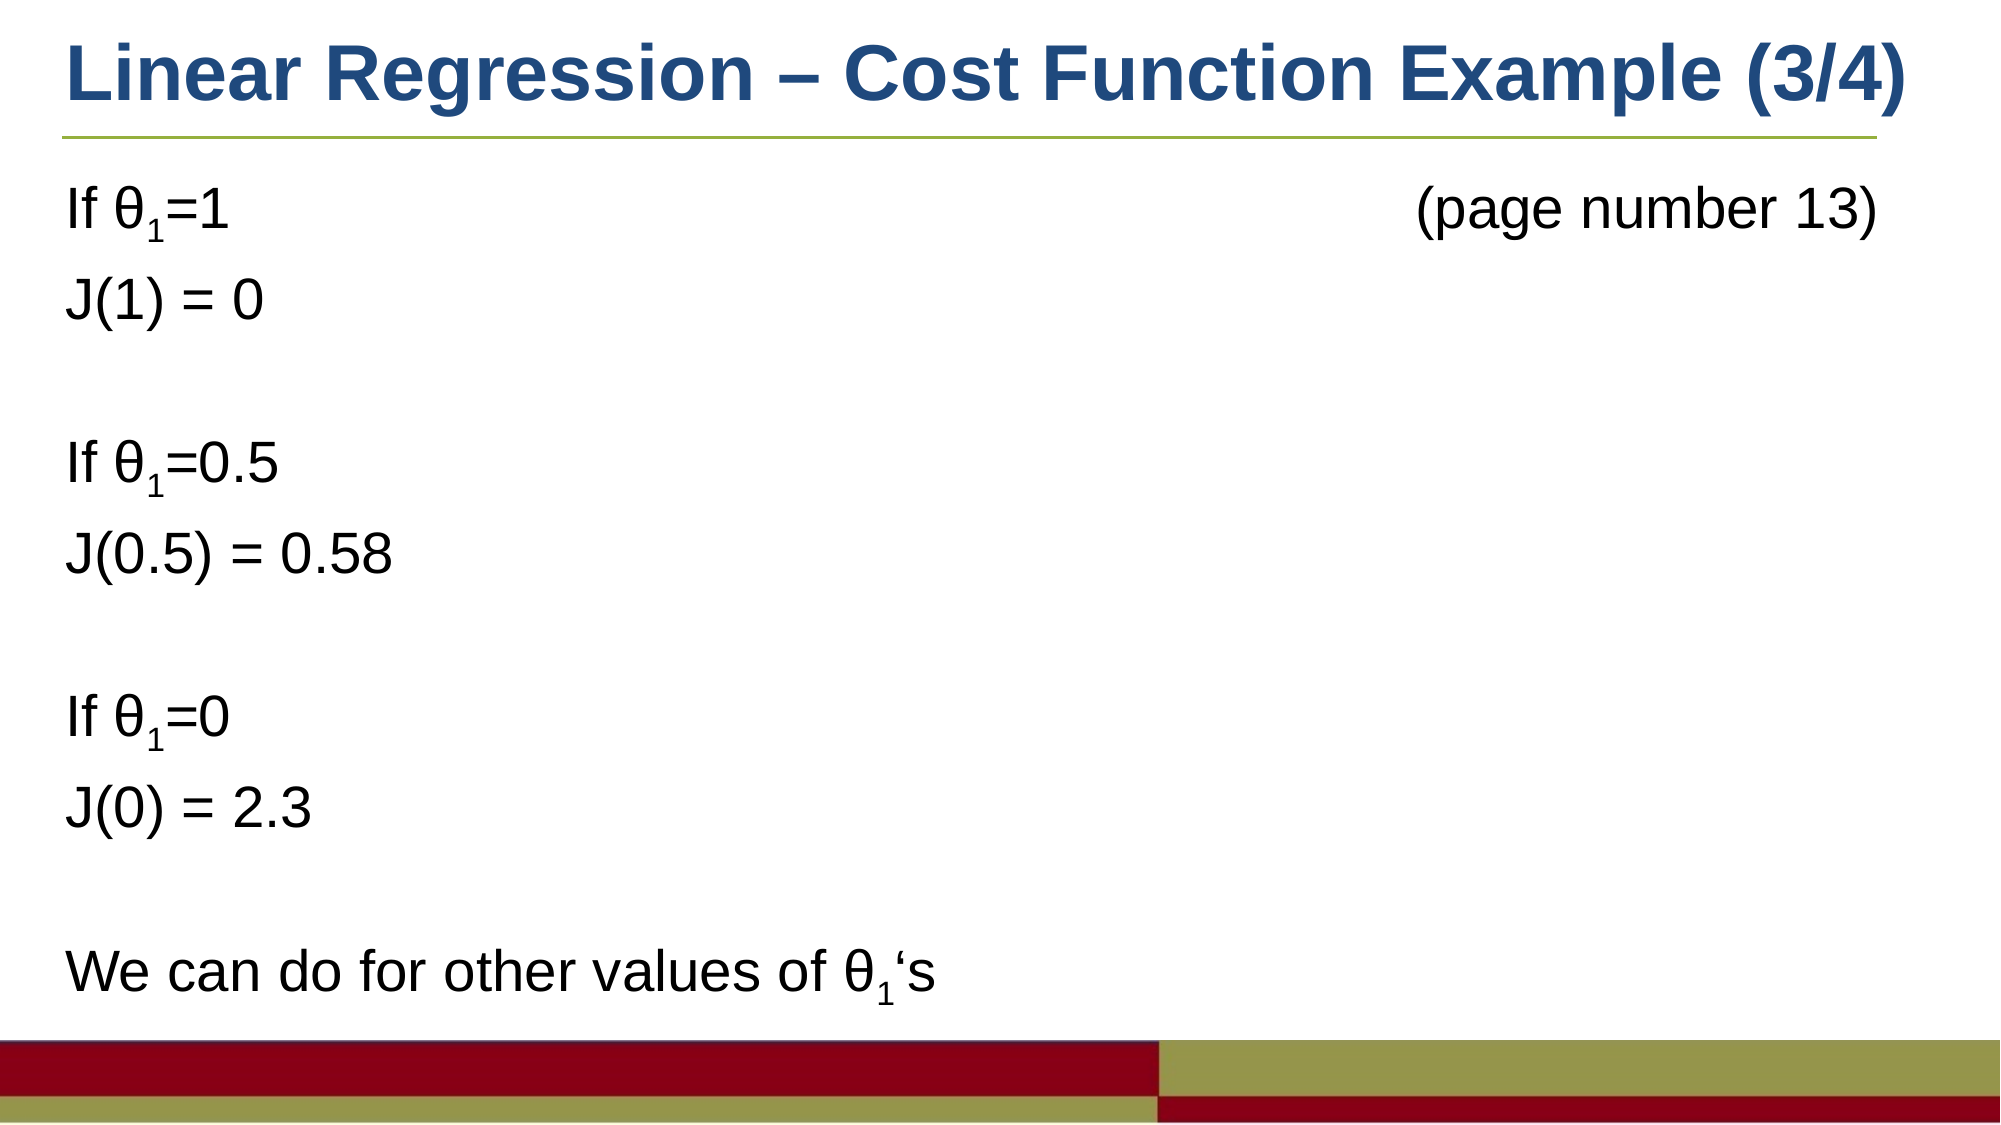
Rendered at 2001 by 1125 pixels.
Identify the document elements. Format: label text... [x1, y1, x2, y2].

title Linear Regression – Cost Function Example (3/4) [50, 0, 2000, 138]
picture [0, 1040, 2000, 1125]
subtitle If θ1=1 (page number 13) J(1) = 0 If θ1=0.5 J(0.5) = 0.58 If θ1=0 J(0) = 2.3 We can do for other values of θ1‘s [50, 162, 1950, 1026]
